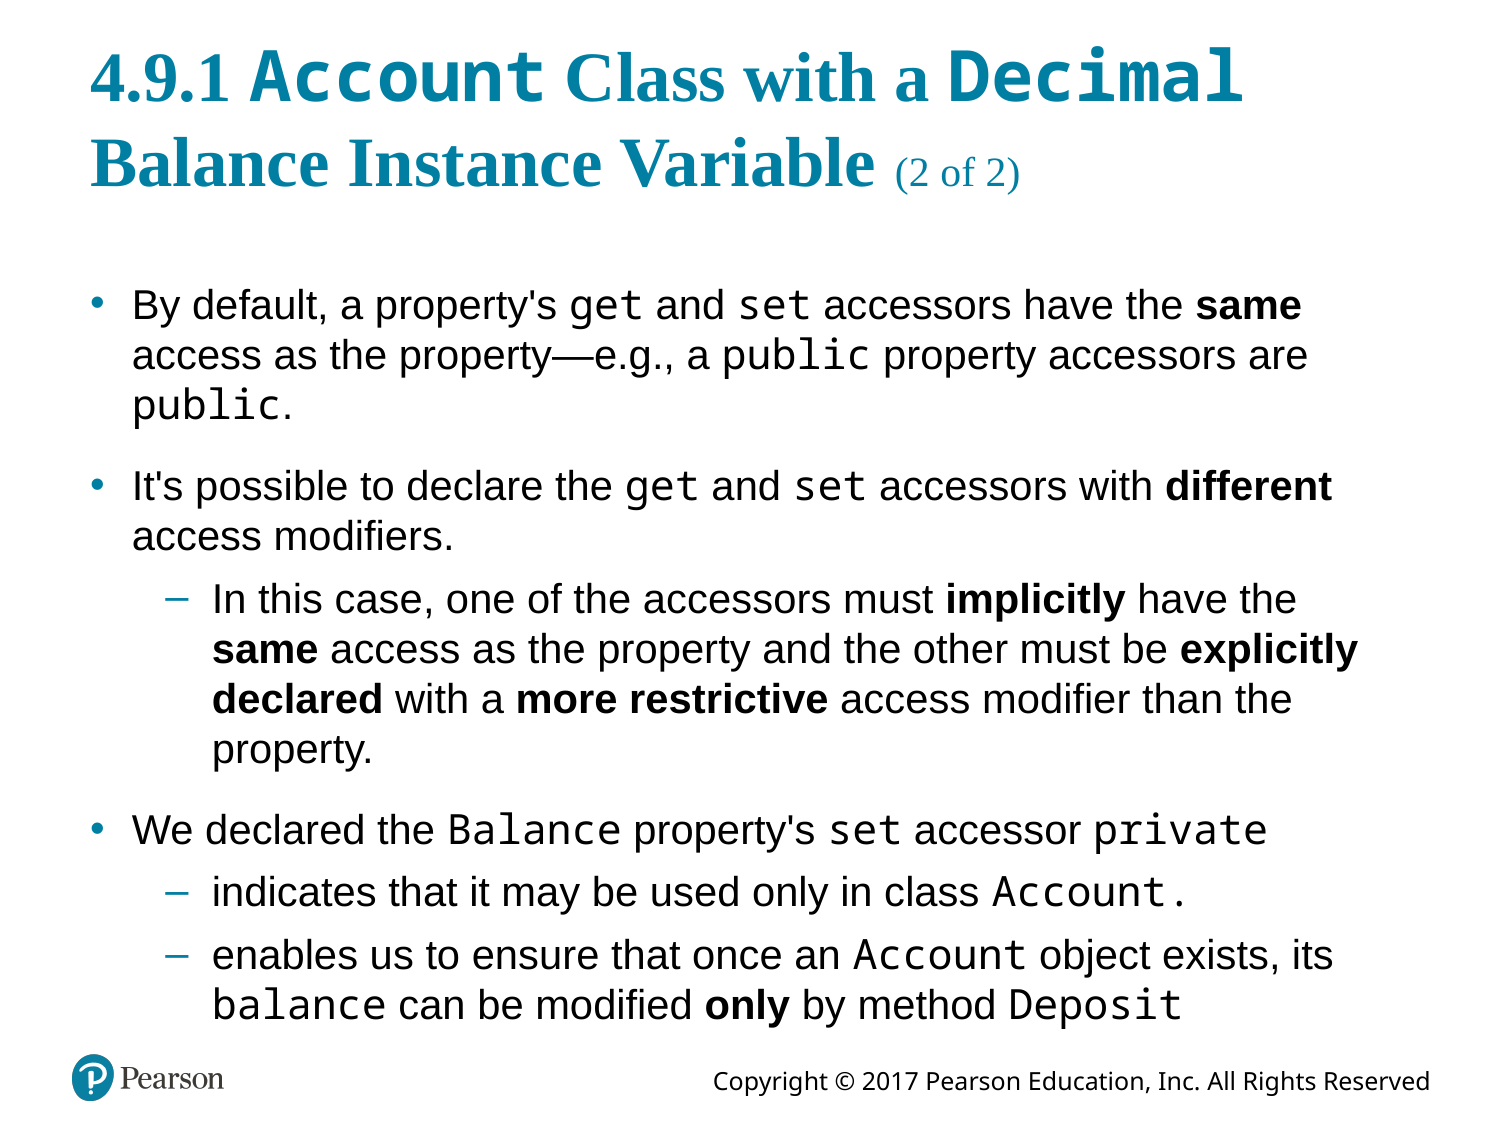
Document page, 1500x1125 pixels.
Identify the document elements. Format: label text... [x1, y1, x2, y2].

title 4.9.1 Account Class with a Decimal Balance Instance Variable (2 of 2) [75, 35, 1425, 216]
picture [72, 1054, 88, 1070]
picture [80, 1063, 106, 1088]
picture [98, 1054, 224, 1101]
list By default, a property's get and set accessors have the same access as the property—e.g., a public property accessors are public. It's possible to declare the get and set accessors with different access modifiers. In this case, one of the accessors must implicitly have the same access as the property and the other must be explicitly declared with a more restrictive access modifier than the property. We declared the Balance property's set accessor private indicates that it may be used only in class Account. enables us to ensure that once an Account object exists, its balance can be modified only by method Deposit [75, 262, 1425, 1043]
picture [72, 1087, 83, 1101]
